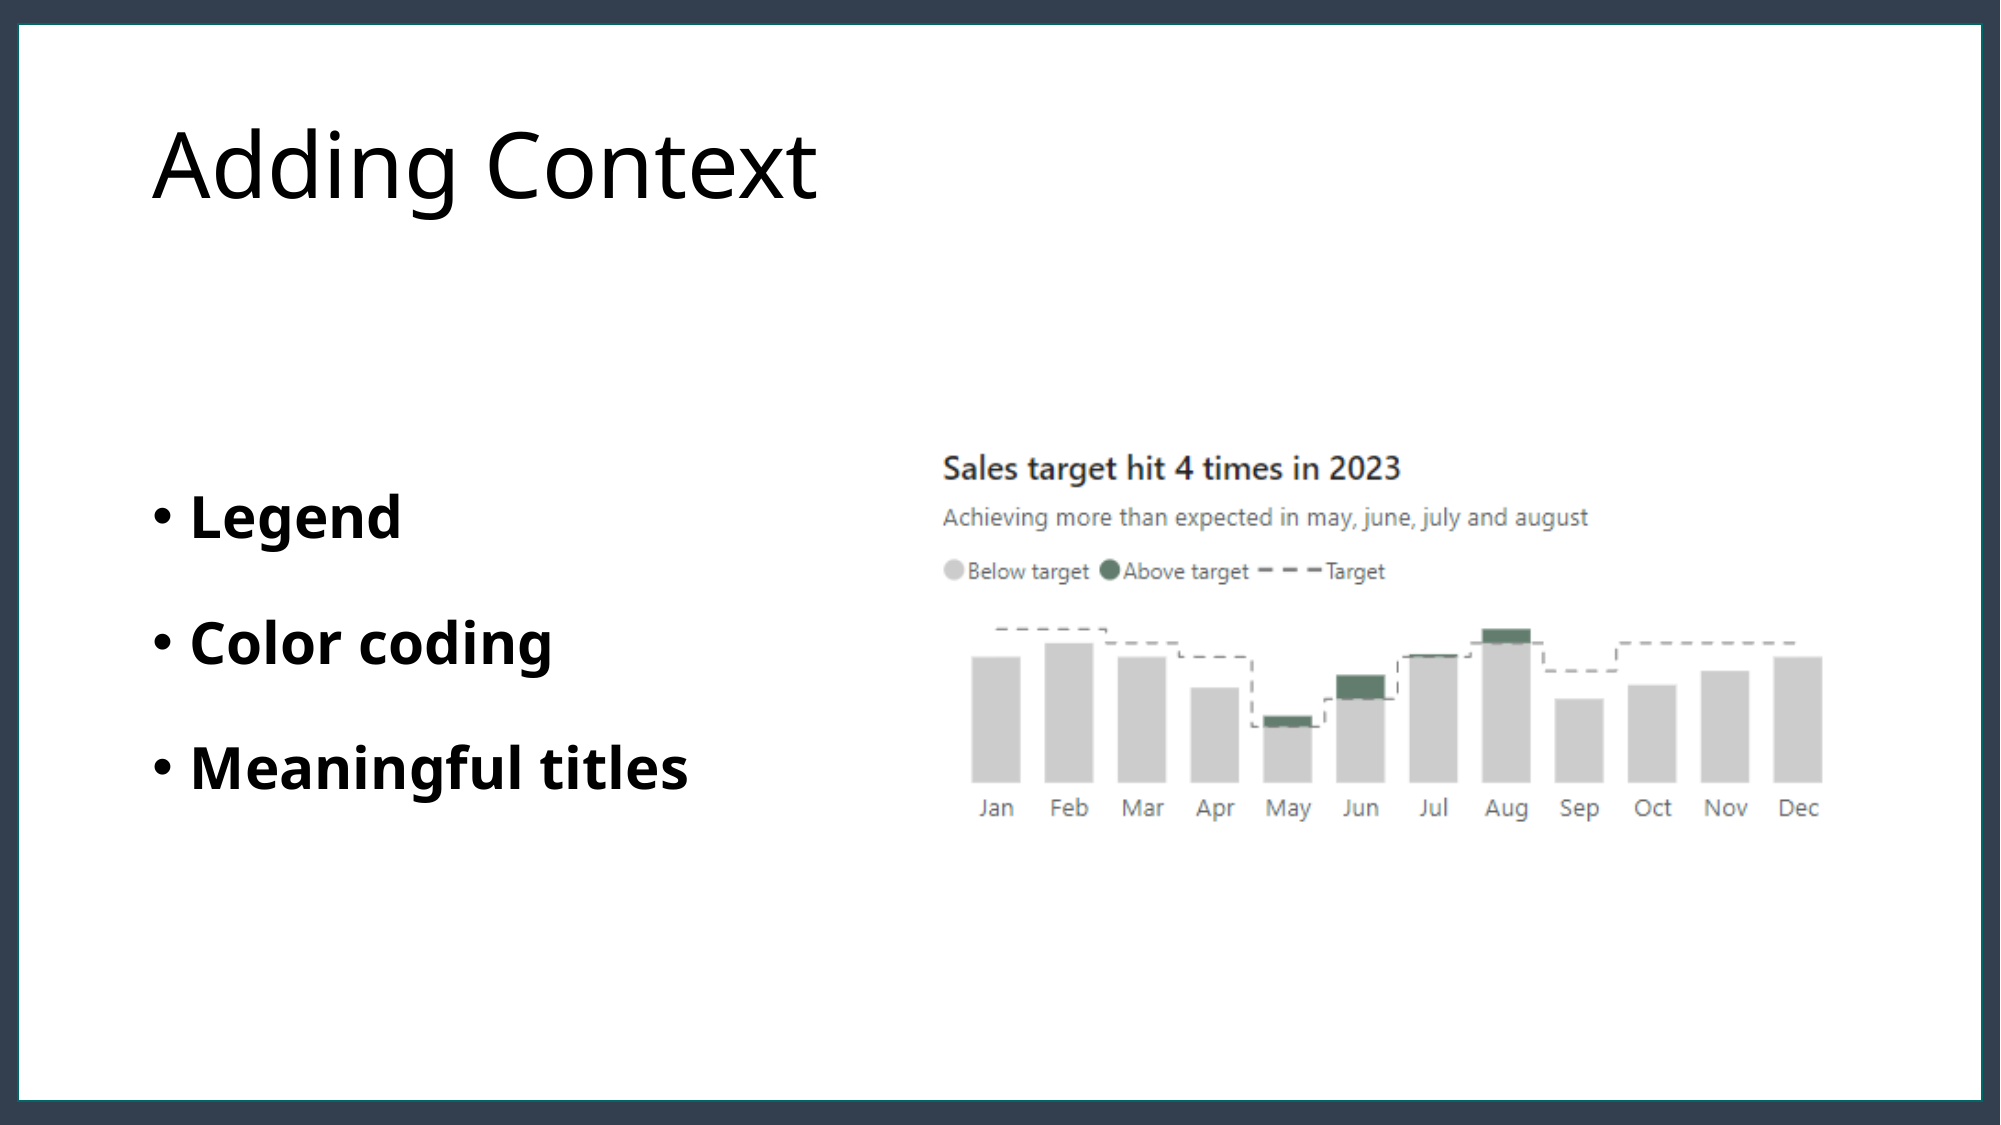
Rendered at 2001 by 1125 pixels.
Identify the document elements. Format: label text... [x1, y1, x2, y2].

picture [922, 436, 1876, 844]
title Adding Context [137, 59, 1863, 278]
text_box [17, 23, 1983, 1102]
list Legend Color coding Meaningful titles [137, 299, 1863, 1014]
